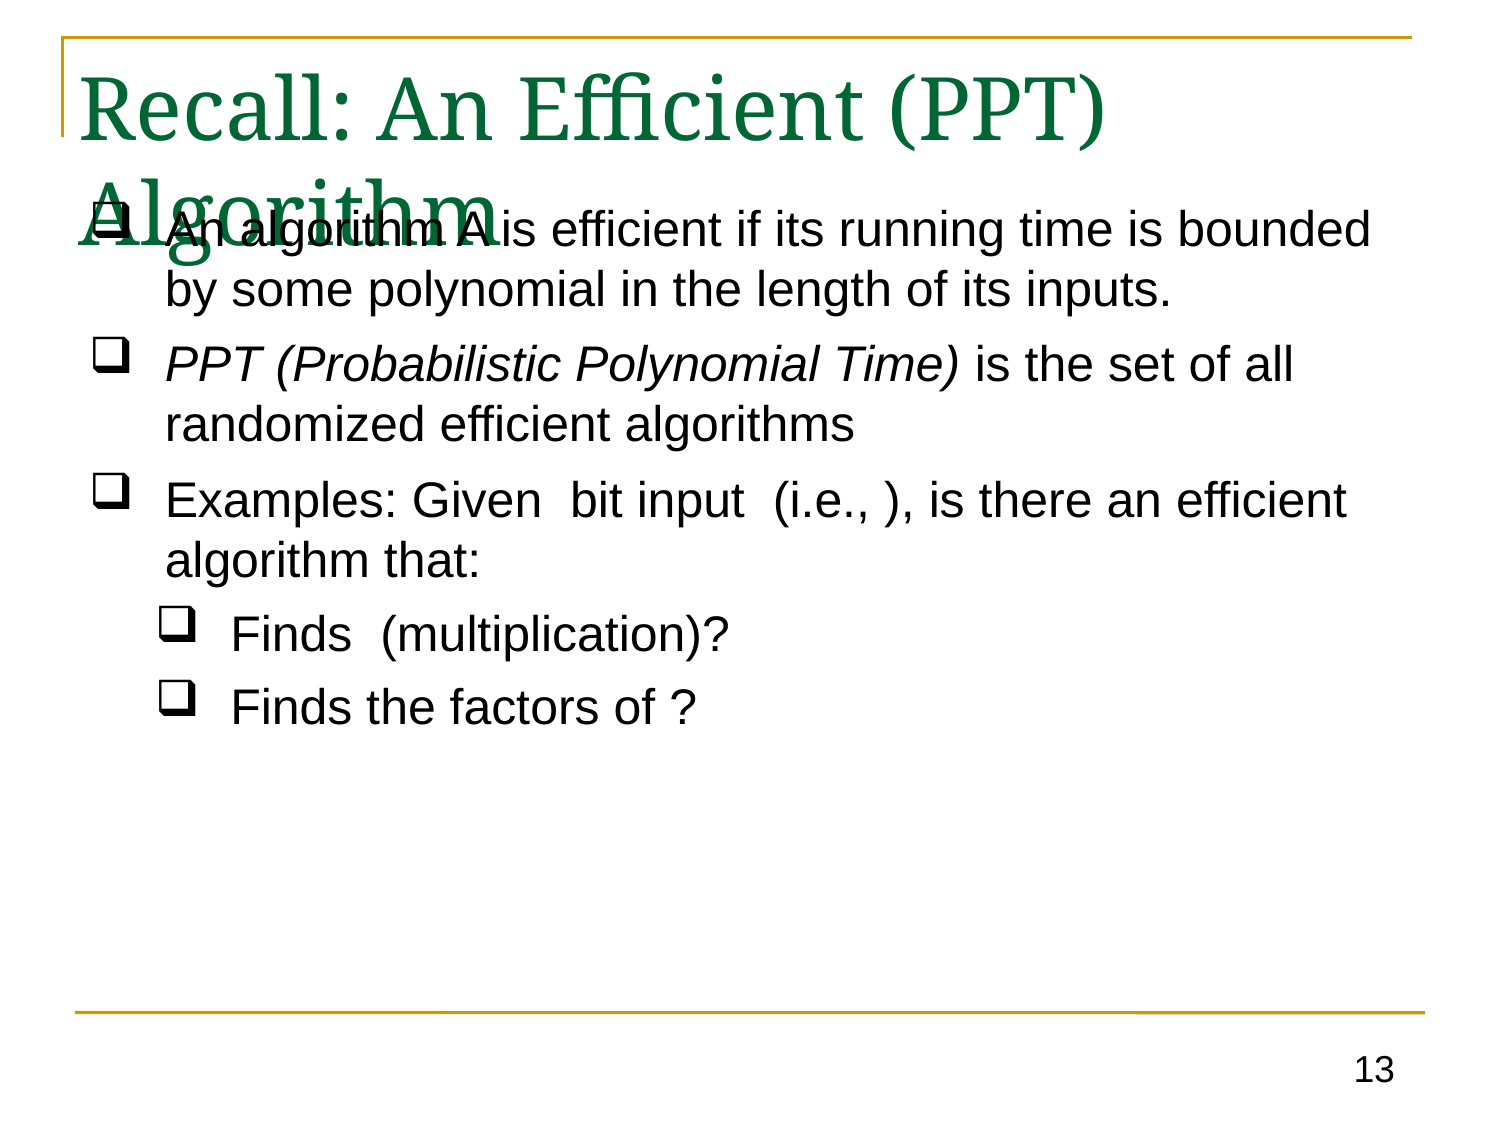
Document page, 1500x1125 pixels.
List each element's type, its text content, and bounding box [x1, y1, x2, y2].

title Recall: An Efficient (PPT) Algorithm [63, 45, 1424, 271]
slide_number 13 [1338, 1023, 1424, 1098]
